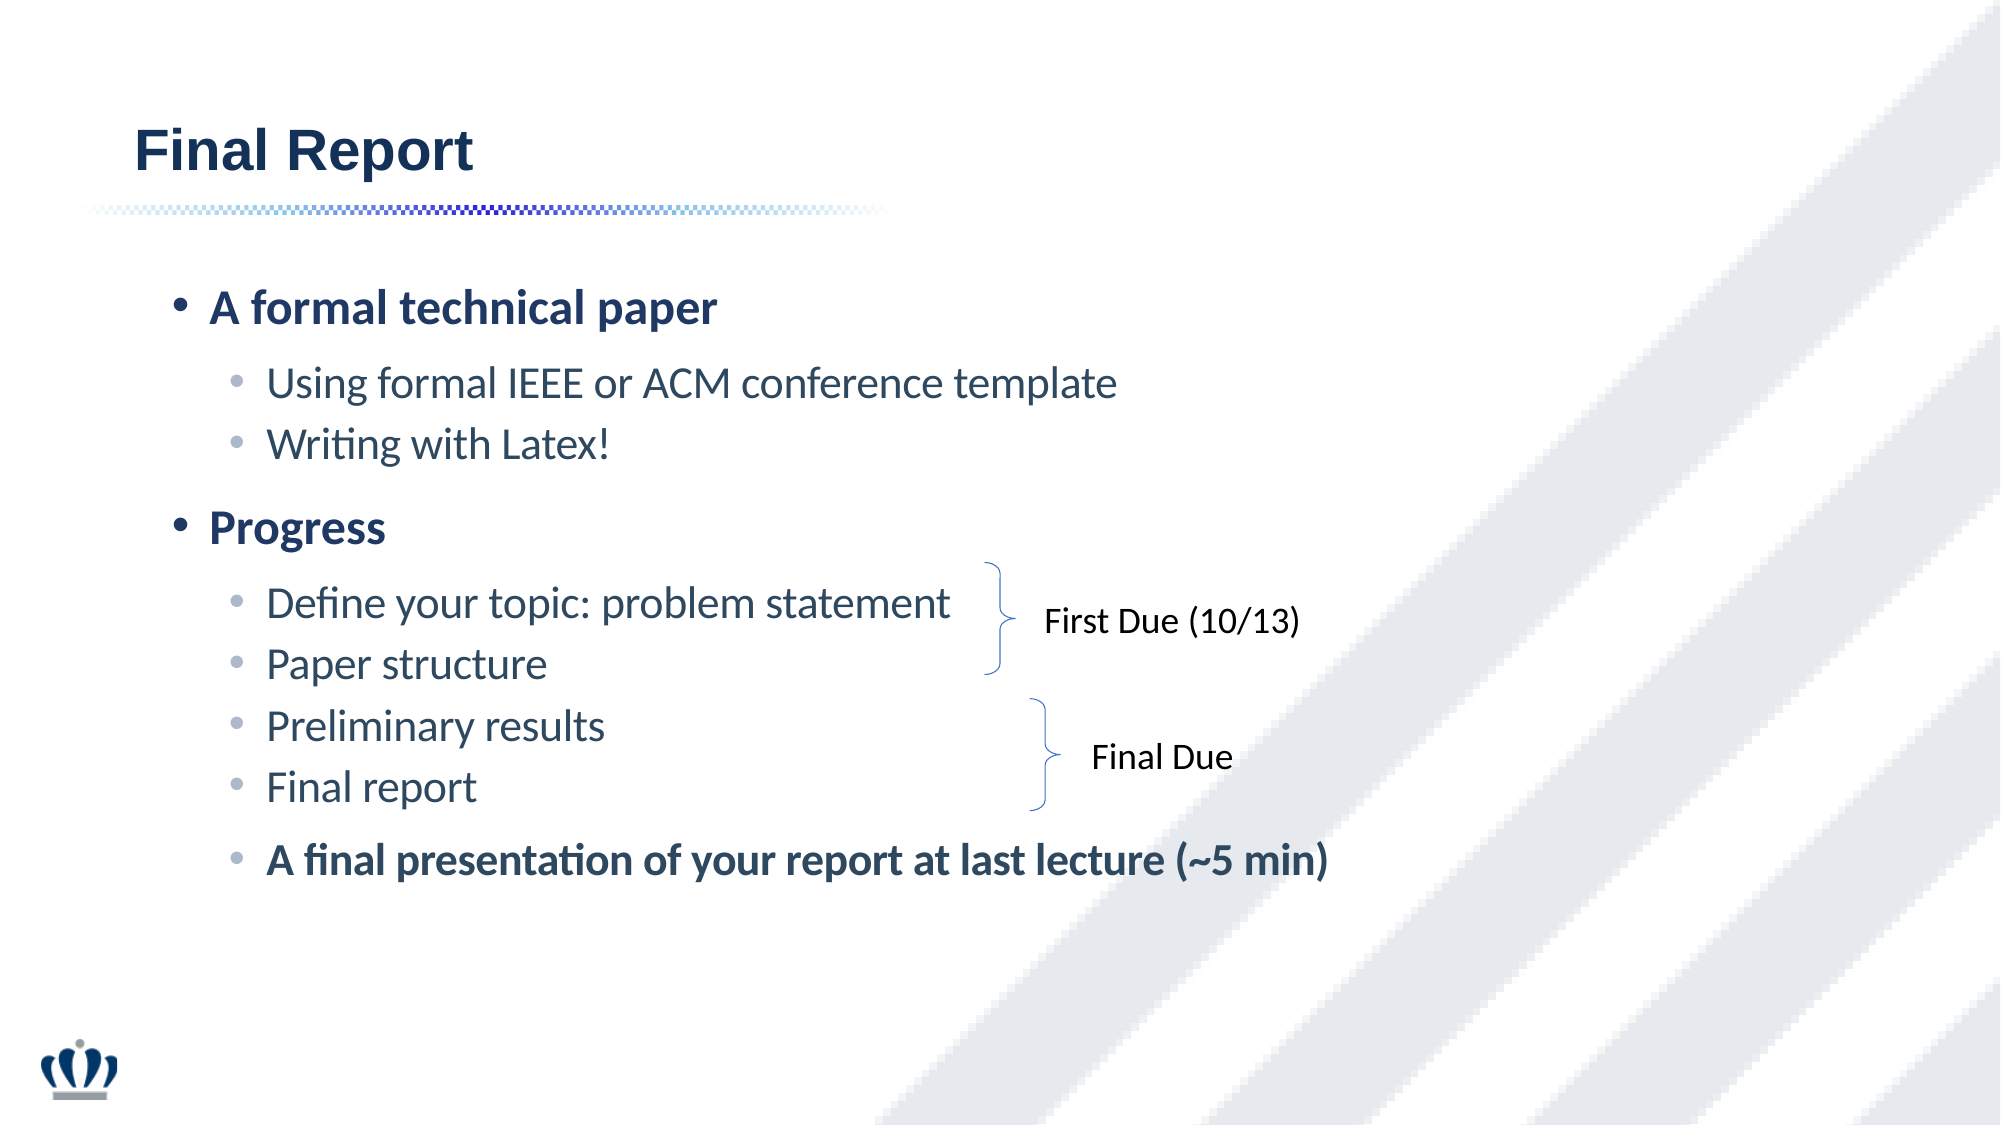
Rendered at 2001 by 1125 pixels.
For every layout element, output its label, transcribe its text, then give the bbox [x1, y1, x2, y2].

text_box Final Due [1076, 724, 1281, 784]
text_box First Due (10/13) [1029, 588, 1402, 648]
list Final Report [119, 90, 1900, 204]
text_box [984, 561, 1016, 676]
list A formal technical paper Using formal IEEE or ACM conference template Writing with Latex! Progress Define your topic: problem statement Paper structure Preliminary results Final report A final presentation of your report at last lecture (~5 min) [156, 266, 1807, 1005]
text_box [1029, 698, 1061, 812]
